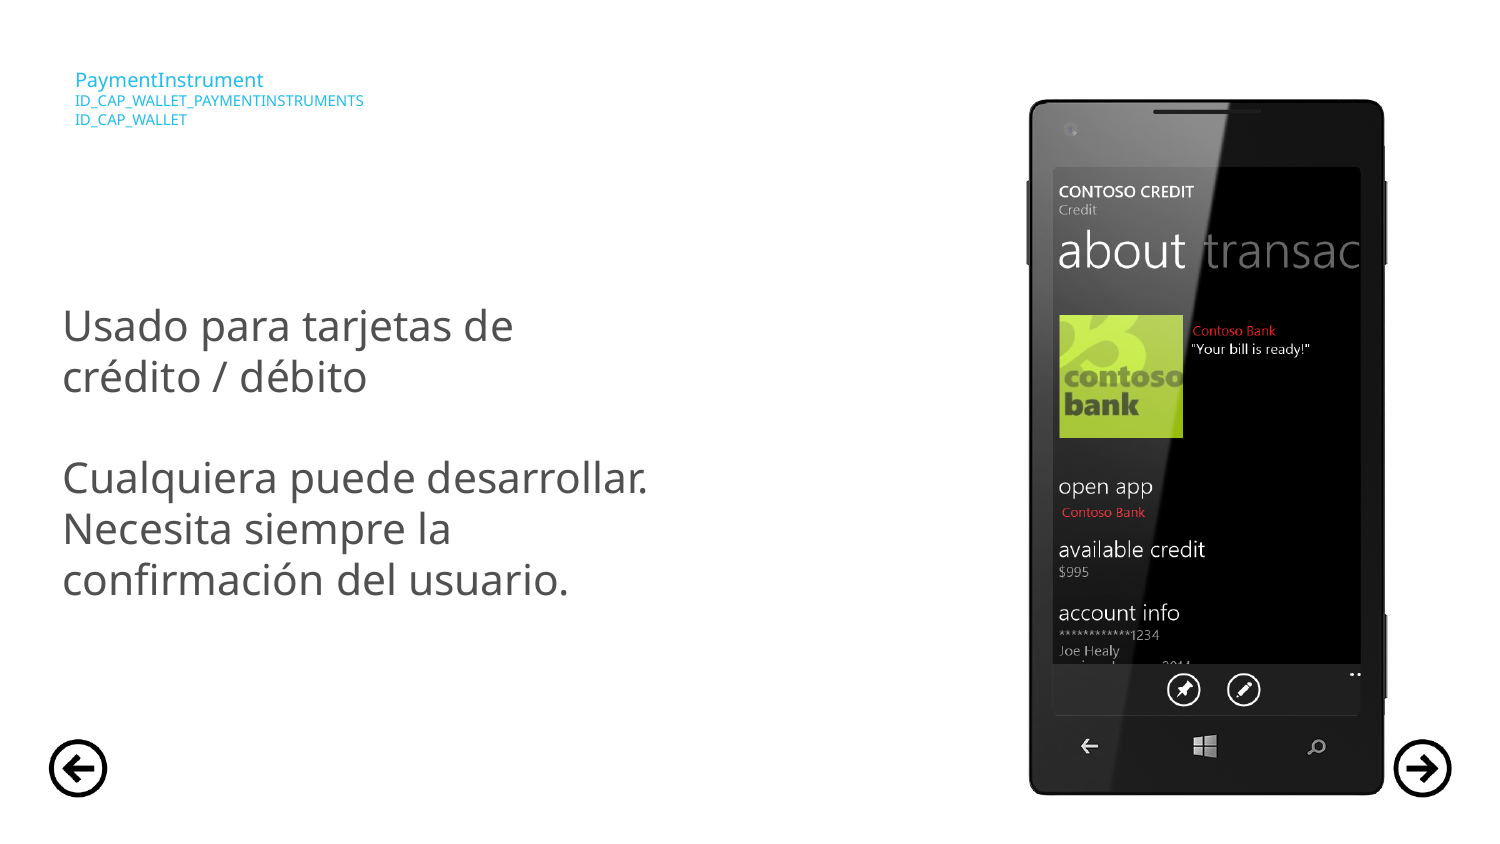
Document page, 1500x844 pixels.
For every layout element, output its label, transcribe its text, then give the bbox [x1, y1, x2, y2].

picture [48, 738, 108, 798]
title PaymentInstrument ID_CAP_WALLET_PAYMENTINSTRUMENTS ID_CAP_WALLET [75, 65, 1425, 130]
picture [1006, 76, 1452, 828]
text_box Usado para tarjetas de crédito / débito Cualquiera puede desarrollar. Necesita siempre la confirmación del usuario. [51, 293, 690, 612]
